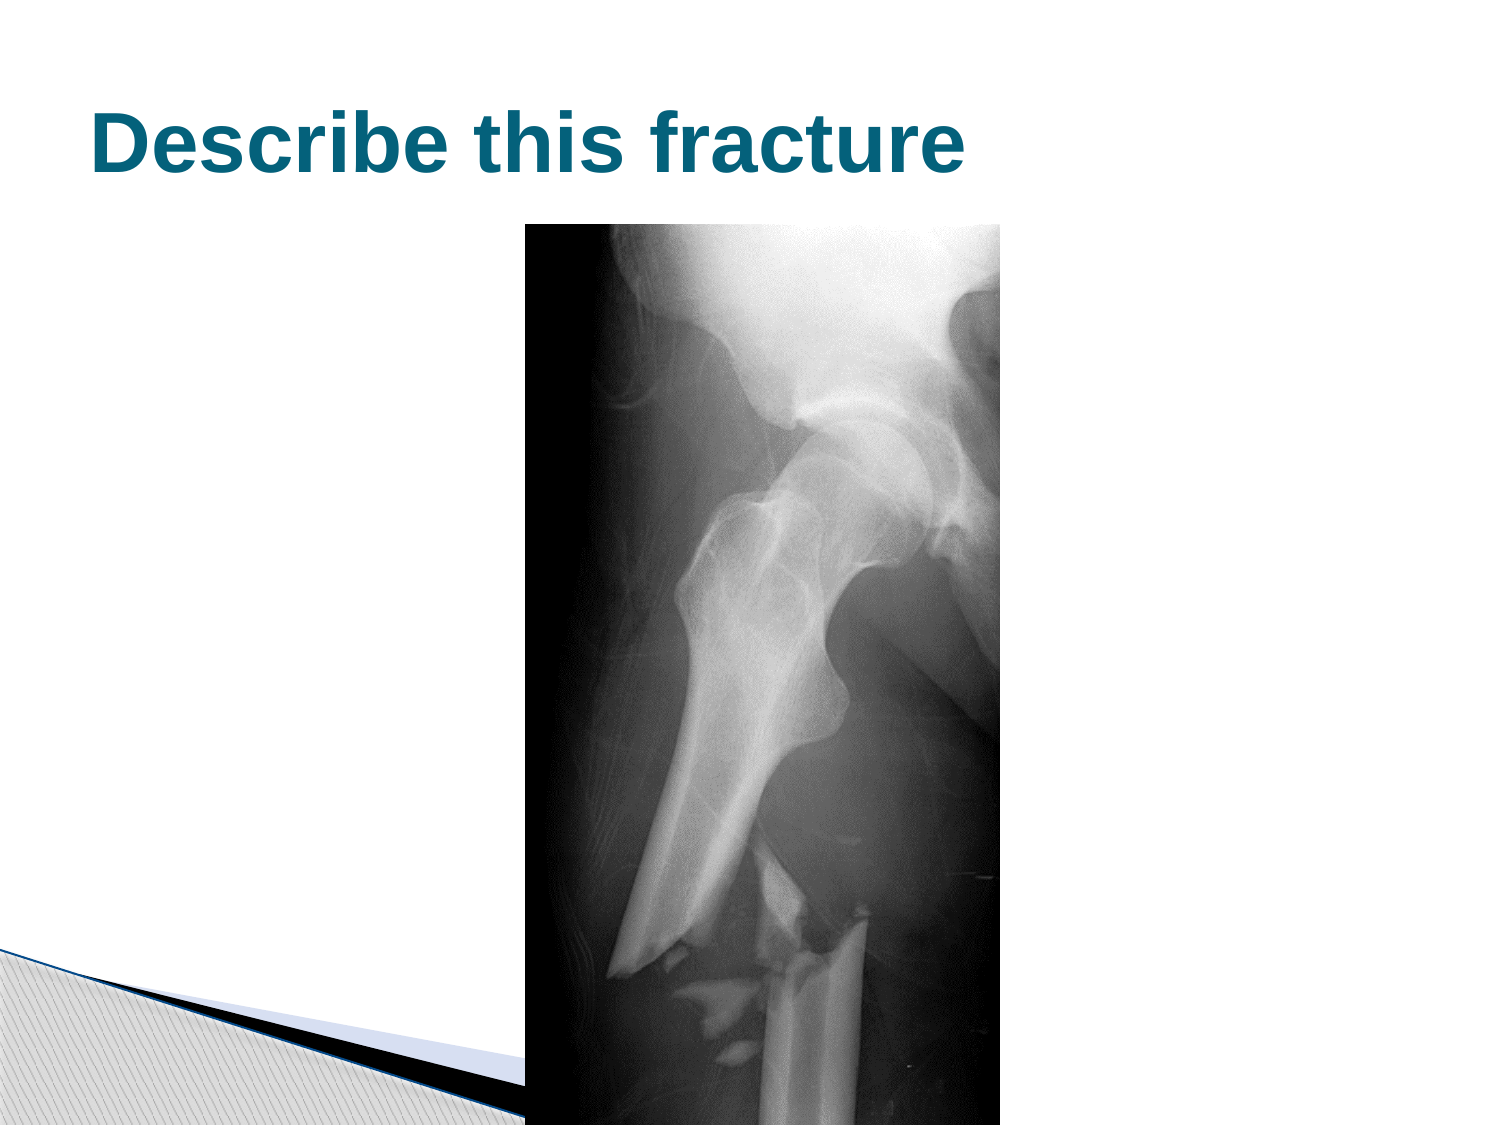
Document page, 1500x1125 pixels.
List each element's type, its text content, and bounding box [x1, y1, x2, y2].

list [524, 224, 1001, 1125]
title Describe this fracture [75, 45, 1425, 233]
